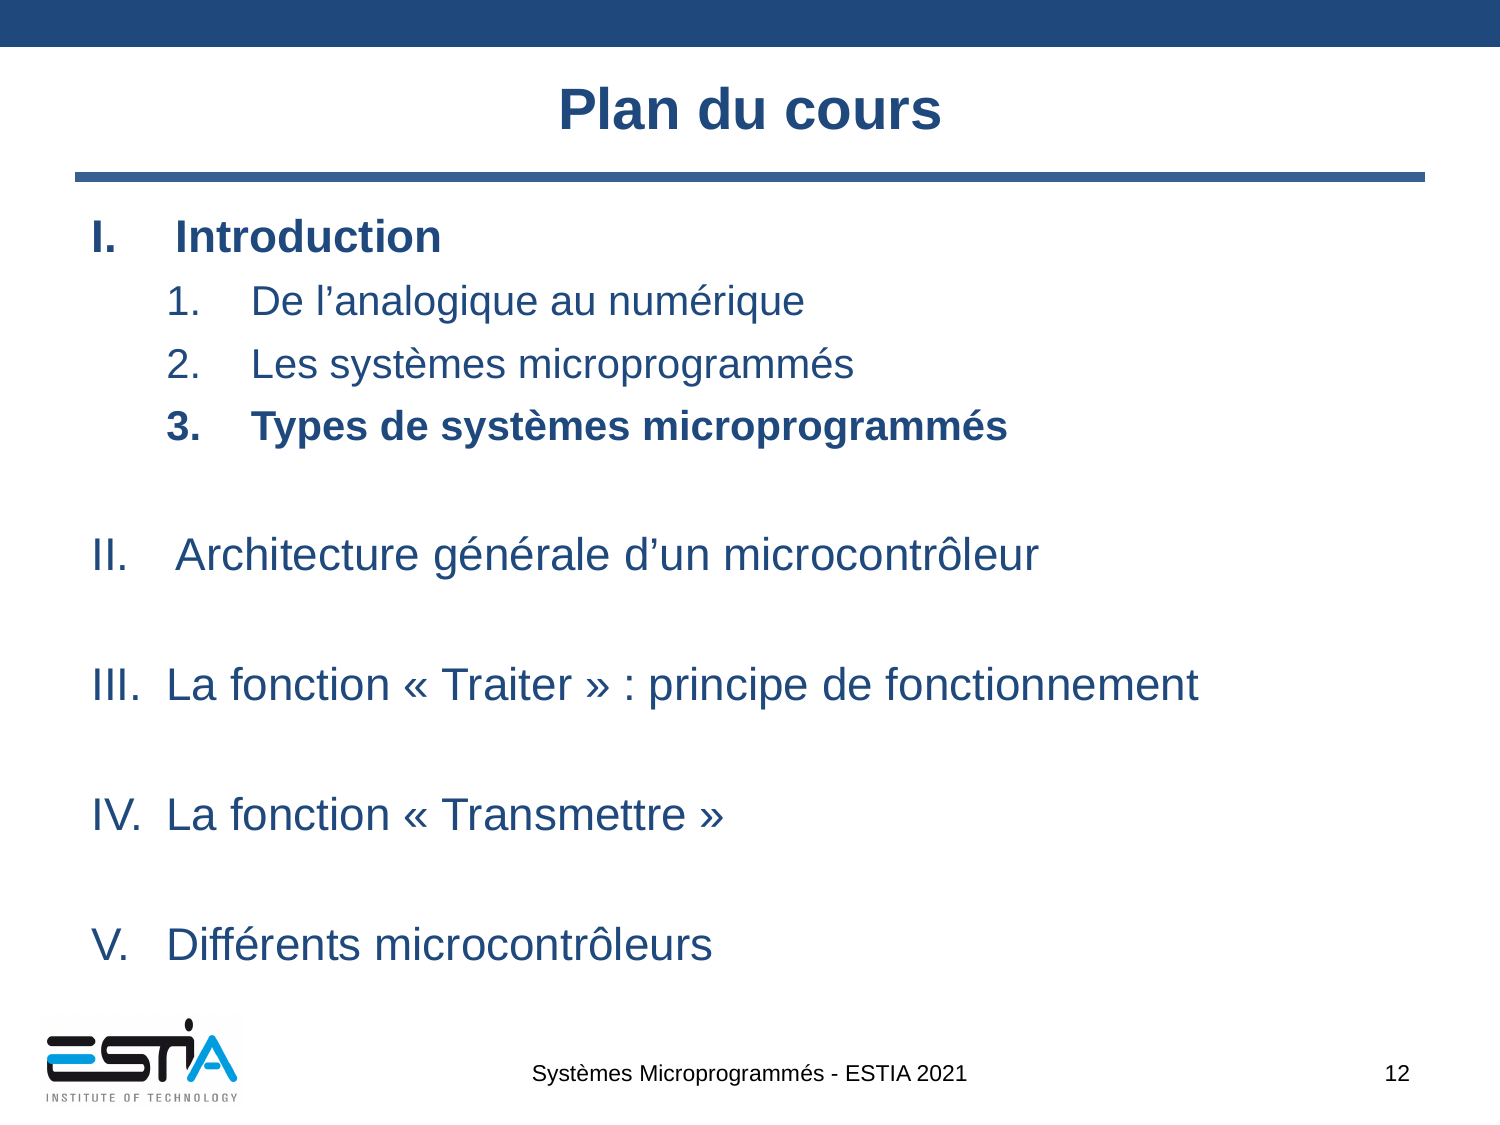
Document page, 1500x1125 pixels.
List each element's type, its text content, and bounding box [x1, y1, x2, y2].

picture [41, 1014, 243, 1106]
slide_number 12 [1076, 1042, 1425, 1103]
text_box Introduction De l’analogique au numérique Les systèmes microprogrammés Types de systèmes microprogrammés Architecture générale d’un microcontrôleur La fonction « Traiter » : principe de fonctionnement La fonction « Transmettre » Différents microcontrôleurs [76, 199, 1436, 1024]
footer Systèmes Microprogrammés - ESTIA 2021 [424, 1042, 1076, 1103]
title Plan du cours [76, 24, 1425, 188]
